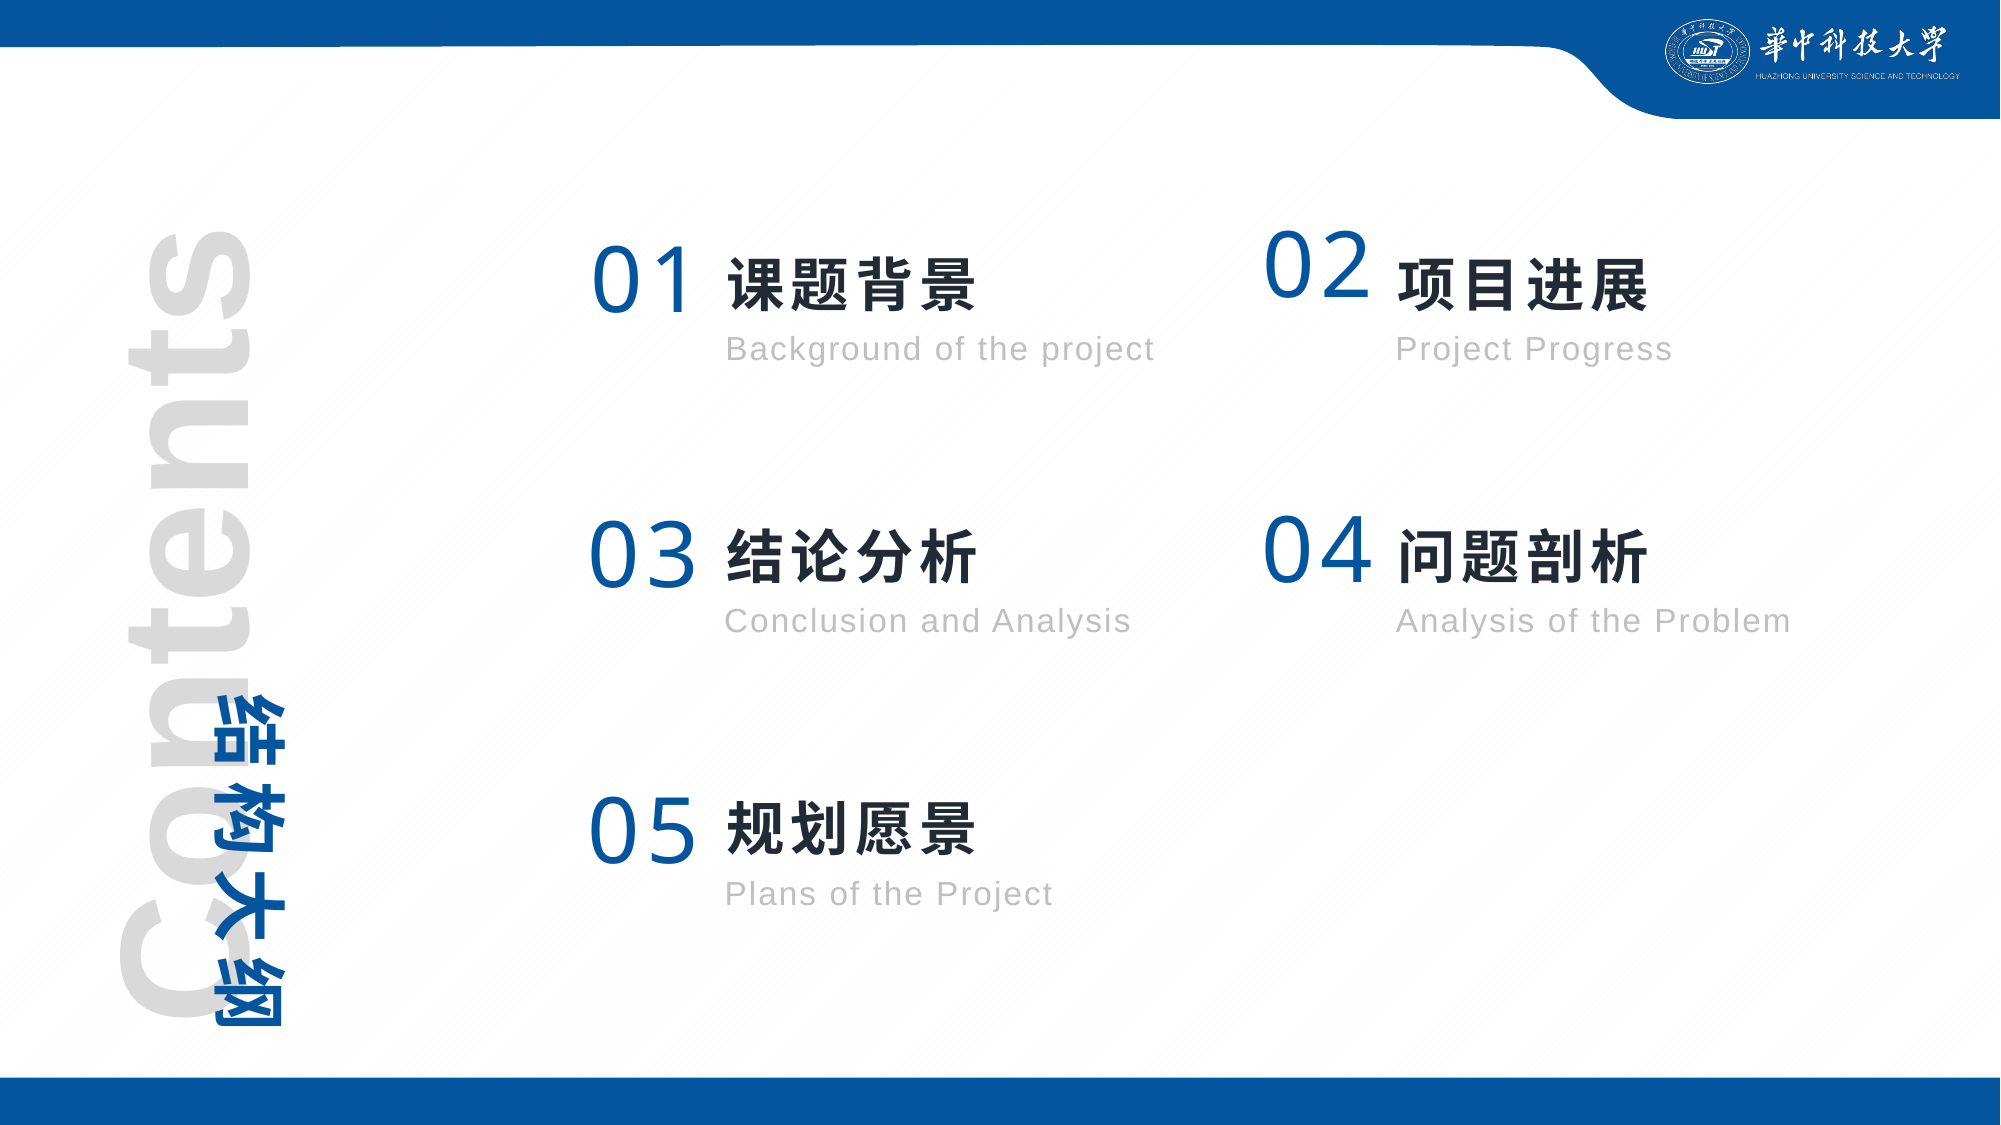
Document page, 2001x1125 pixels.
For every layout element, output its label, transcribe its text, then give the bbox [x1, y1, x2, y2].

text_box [572, 764, 1071, 921]
text_box [0, 1077, 2000, 1125]
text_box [581, 213, 1174, 376]
picture [1665, 19, 1960, 84]
text_box Contents [57, 157, 293, 1041]
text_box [1248, 197, 1691, 376]
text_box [1248, 483, 1810, 648]
text_box [0, 0, 2000, 120]
text_box 结构大纲 [183, 679, 305, 1048]
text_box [572, 489, 1150, 648]
